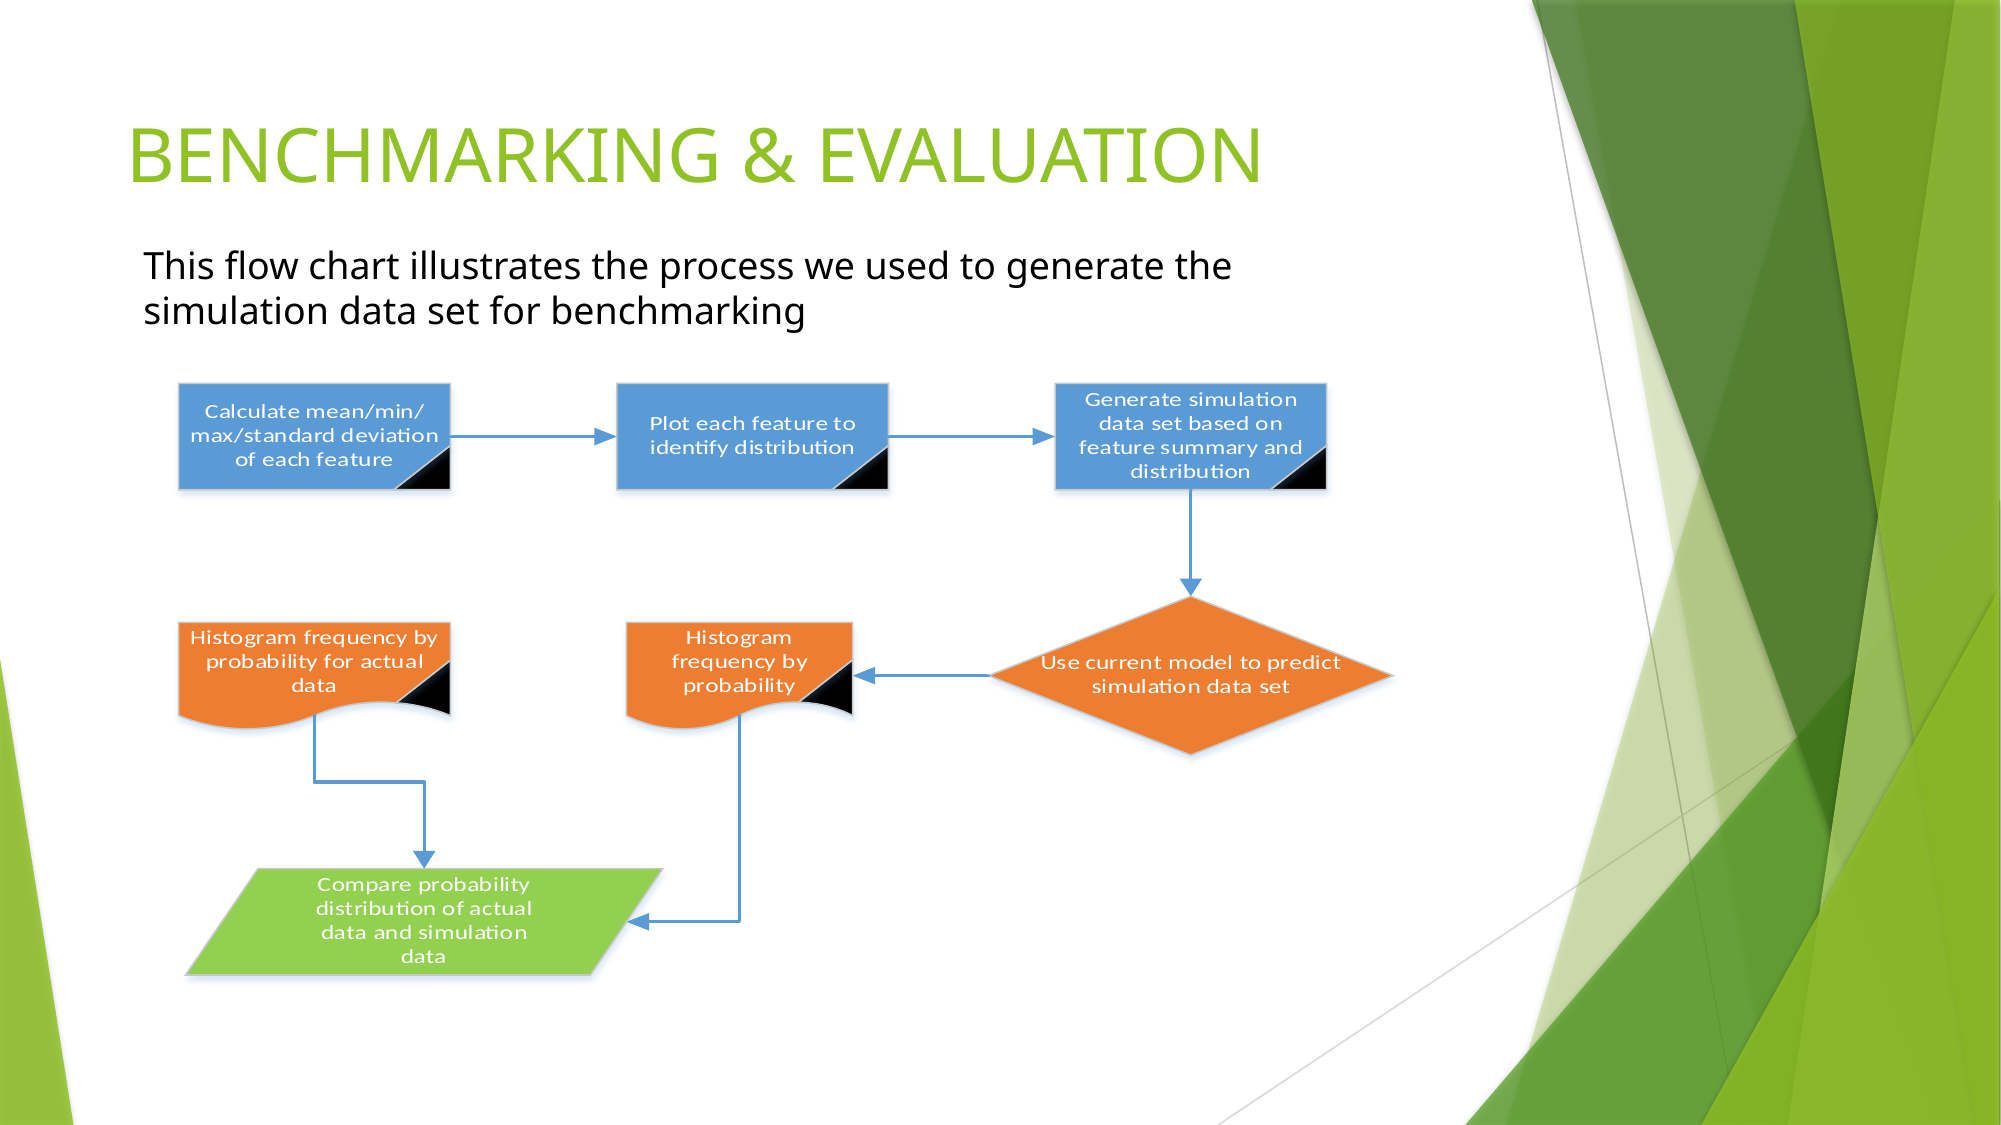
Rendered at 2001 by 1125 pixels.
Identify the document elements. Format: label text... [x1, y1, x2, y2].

text_box This flow chart illustrates the process we used to generate the simulation data set for benchmarking [128, 234, 1445, 340]
title BENCHMARKING & EVALUATION [111, 99, 1522, 317]
picture [165, 339, 1408, 990]
